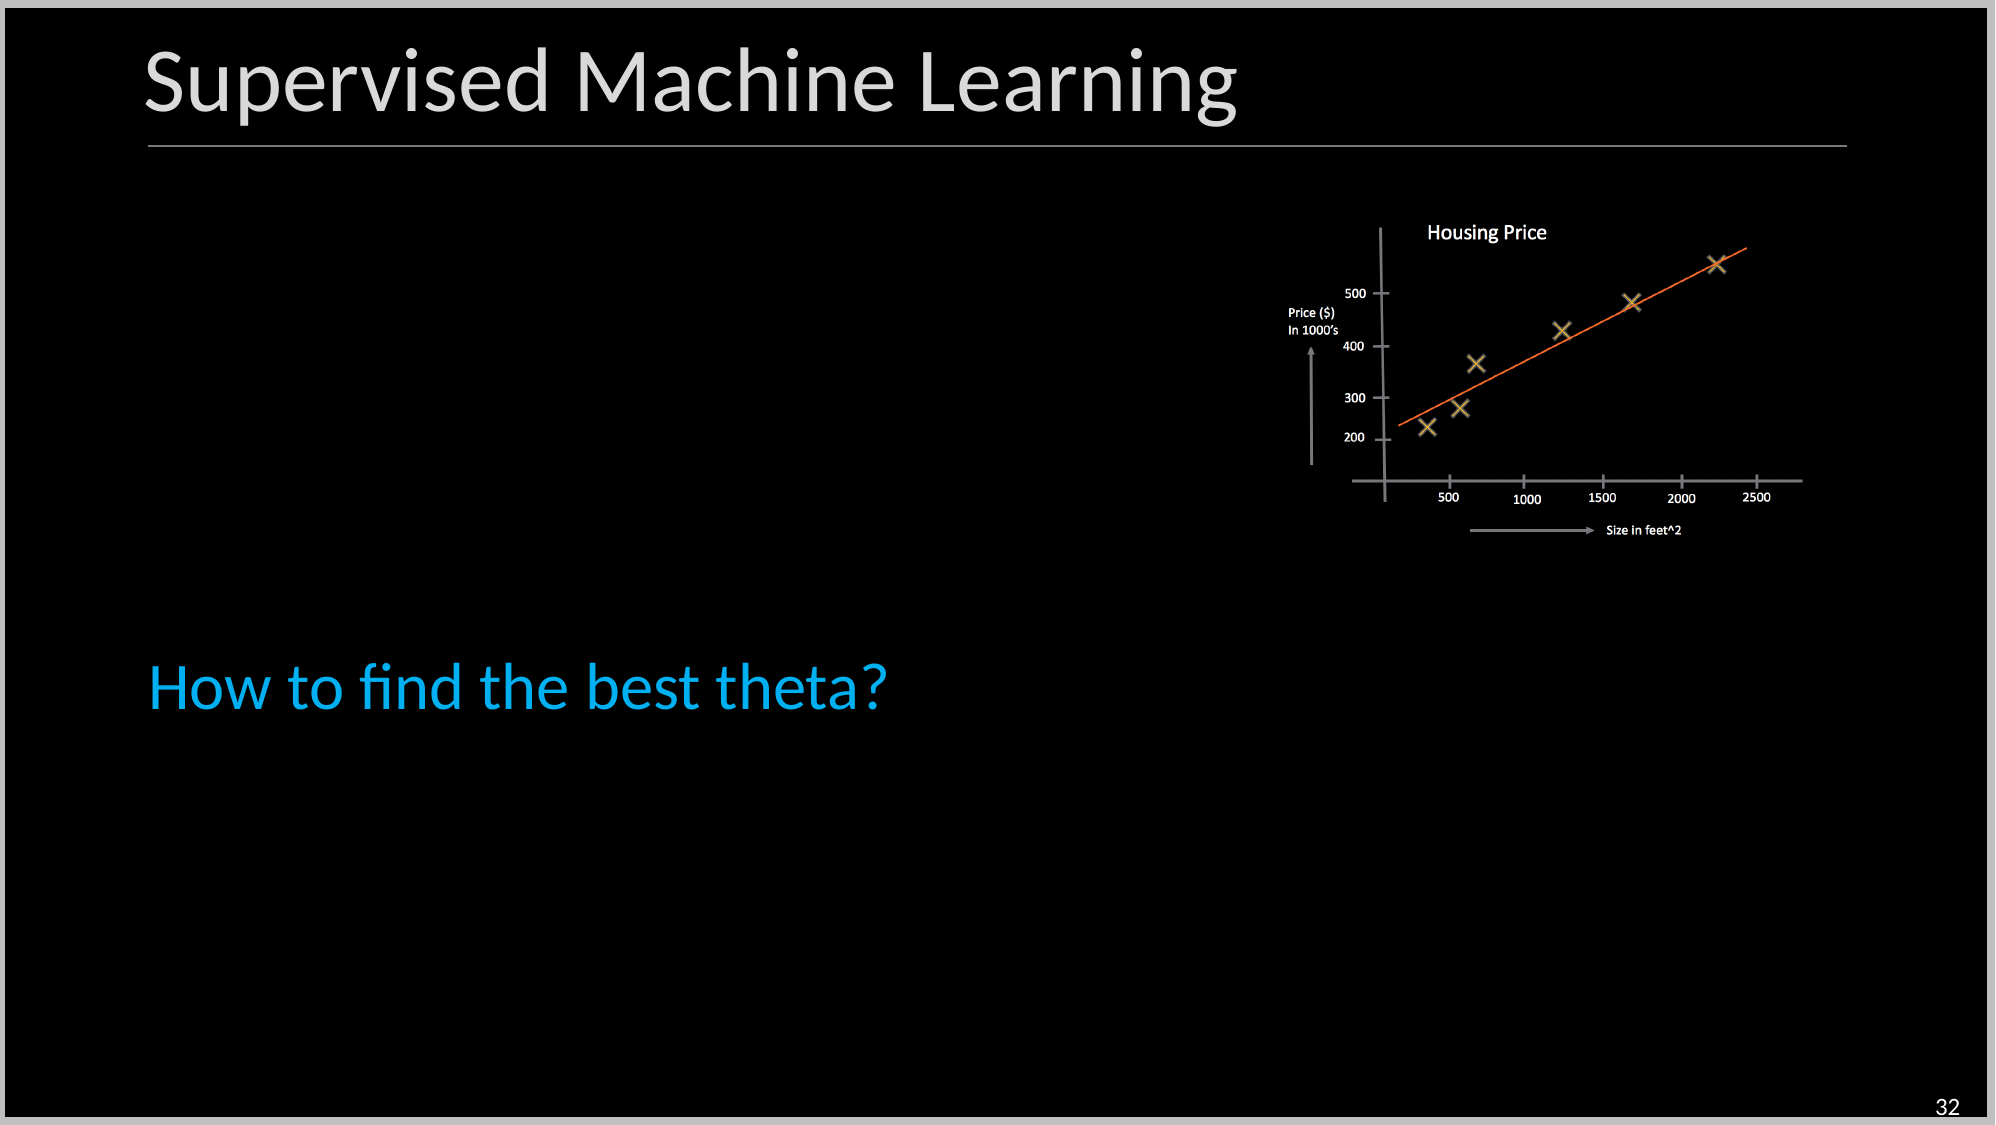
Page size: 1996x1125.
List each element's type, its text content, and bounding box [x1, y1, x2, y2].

text_box How to find the best theta? [133, 635, 906, 730]
text_box Supervised Machine Learning [128, 0, 1260, 150]
slide_number 32 [1510, 1074, 1976, 1125]
picture [1287, 212, 1818, 538]
